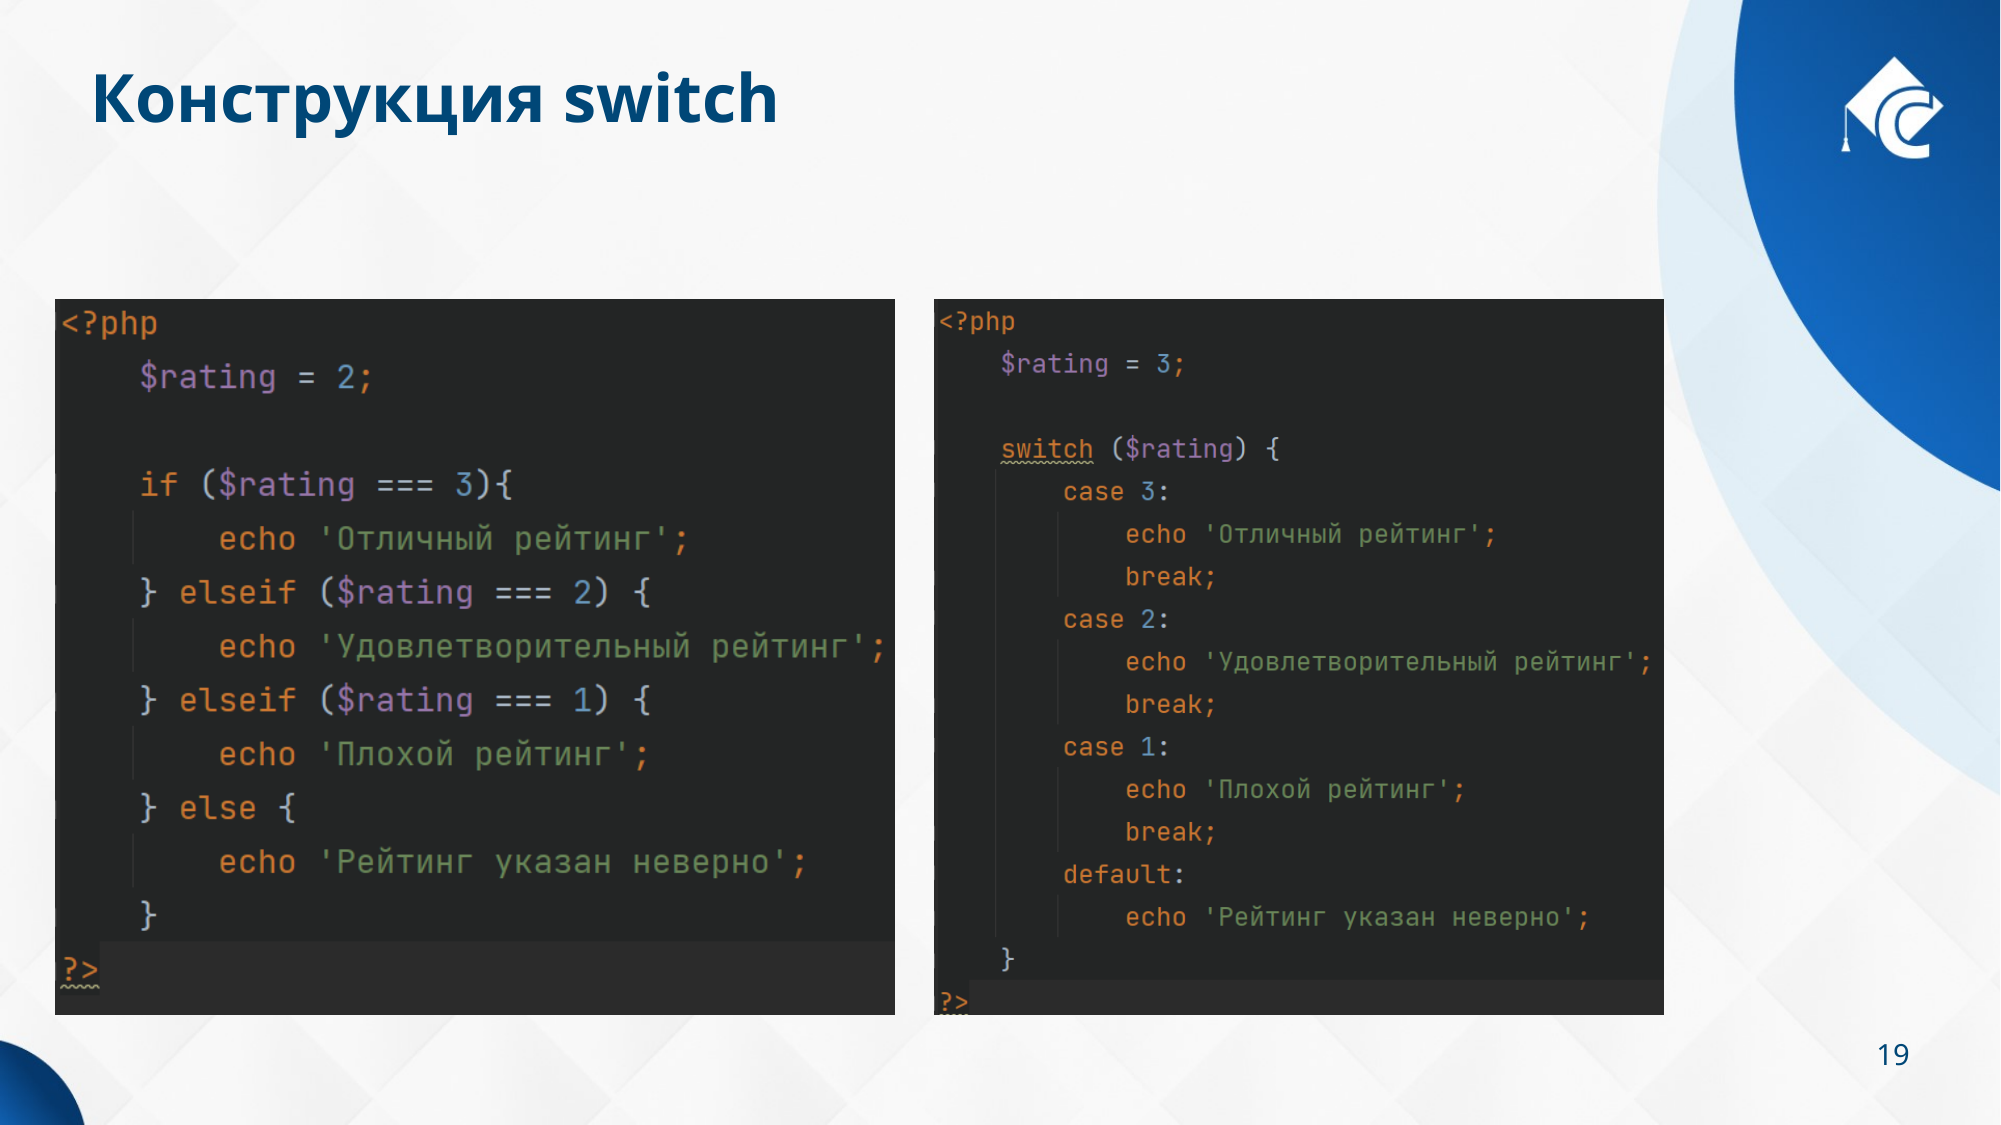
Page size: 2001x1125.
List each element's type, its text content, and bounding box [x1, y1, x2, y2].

picture [0, 0, 2001, 1125]
slide_number 19 [1806, 1026, 1925, 1086]
title Конструкция switch [75, 38, 1611, 164]
